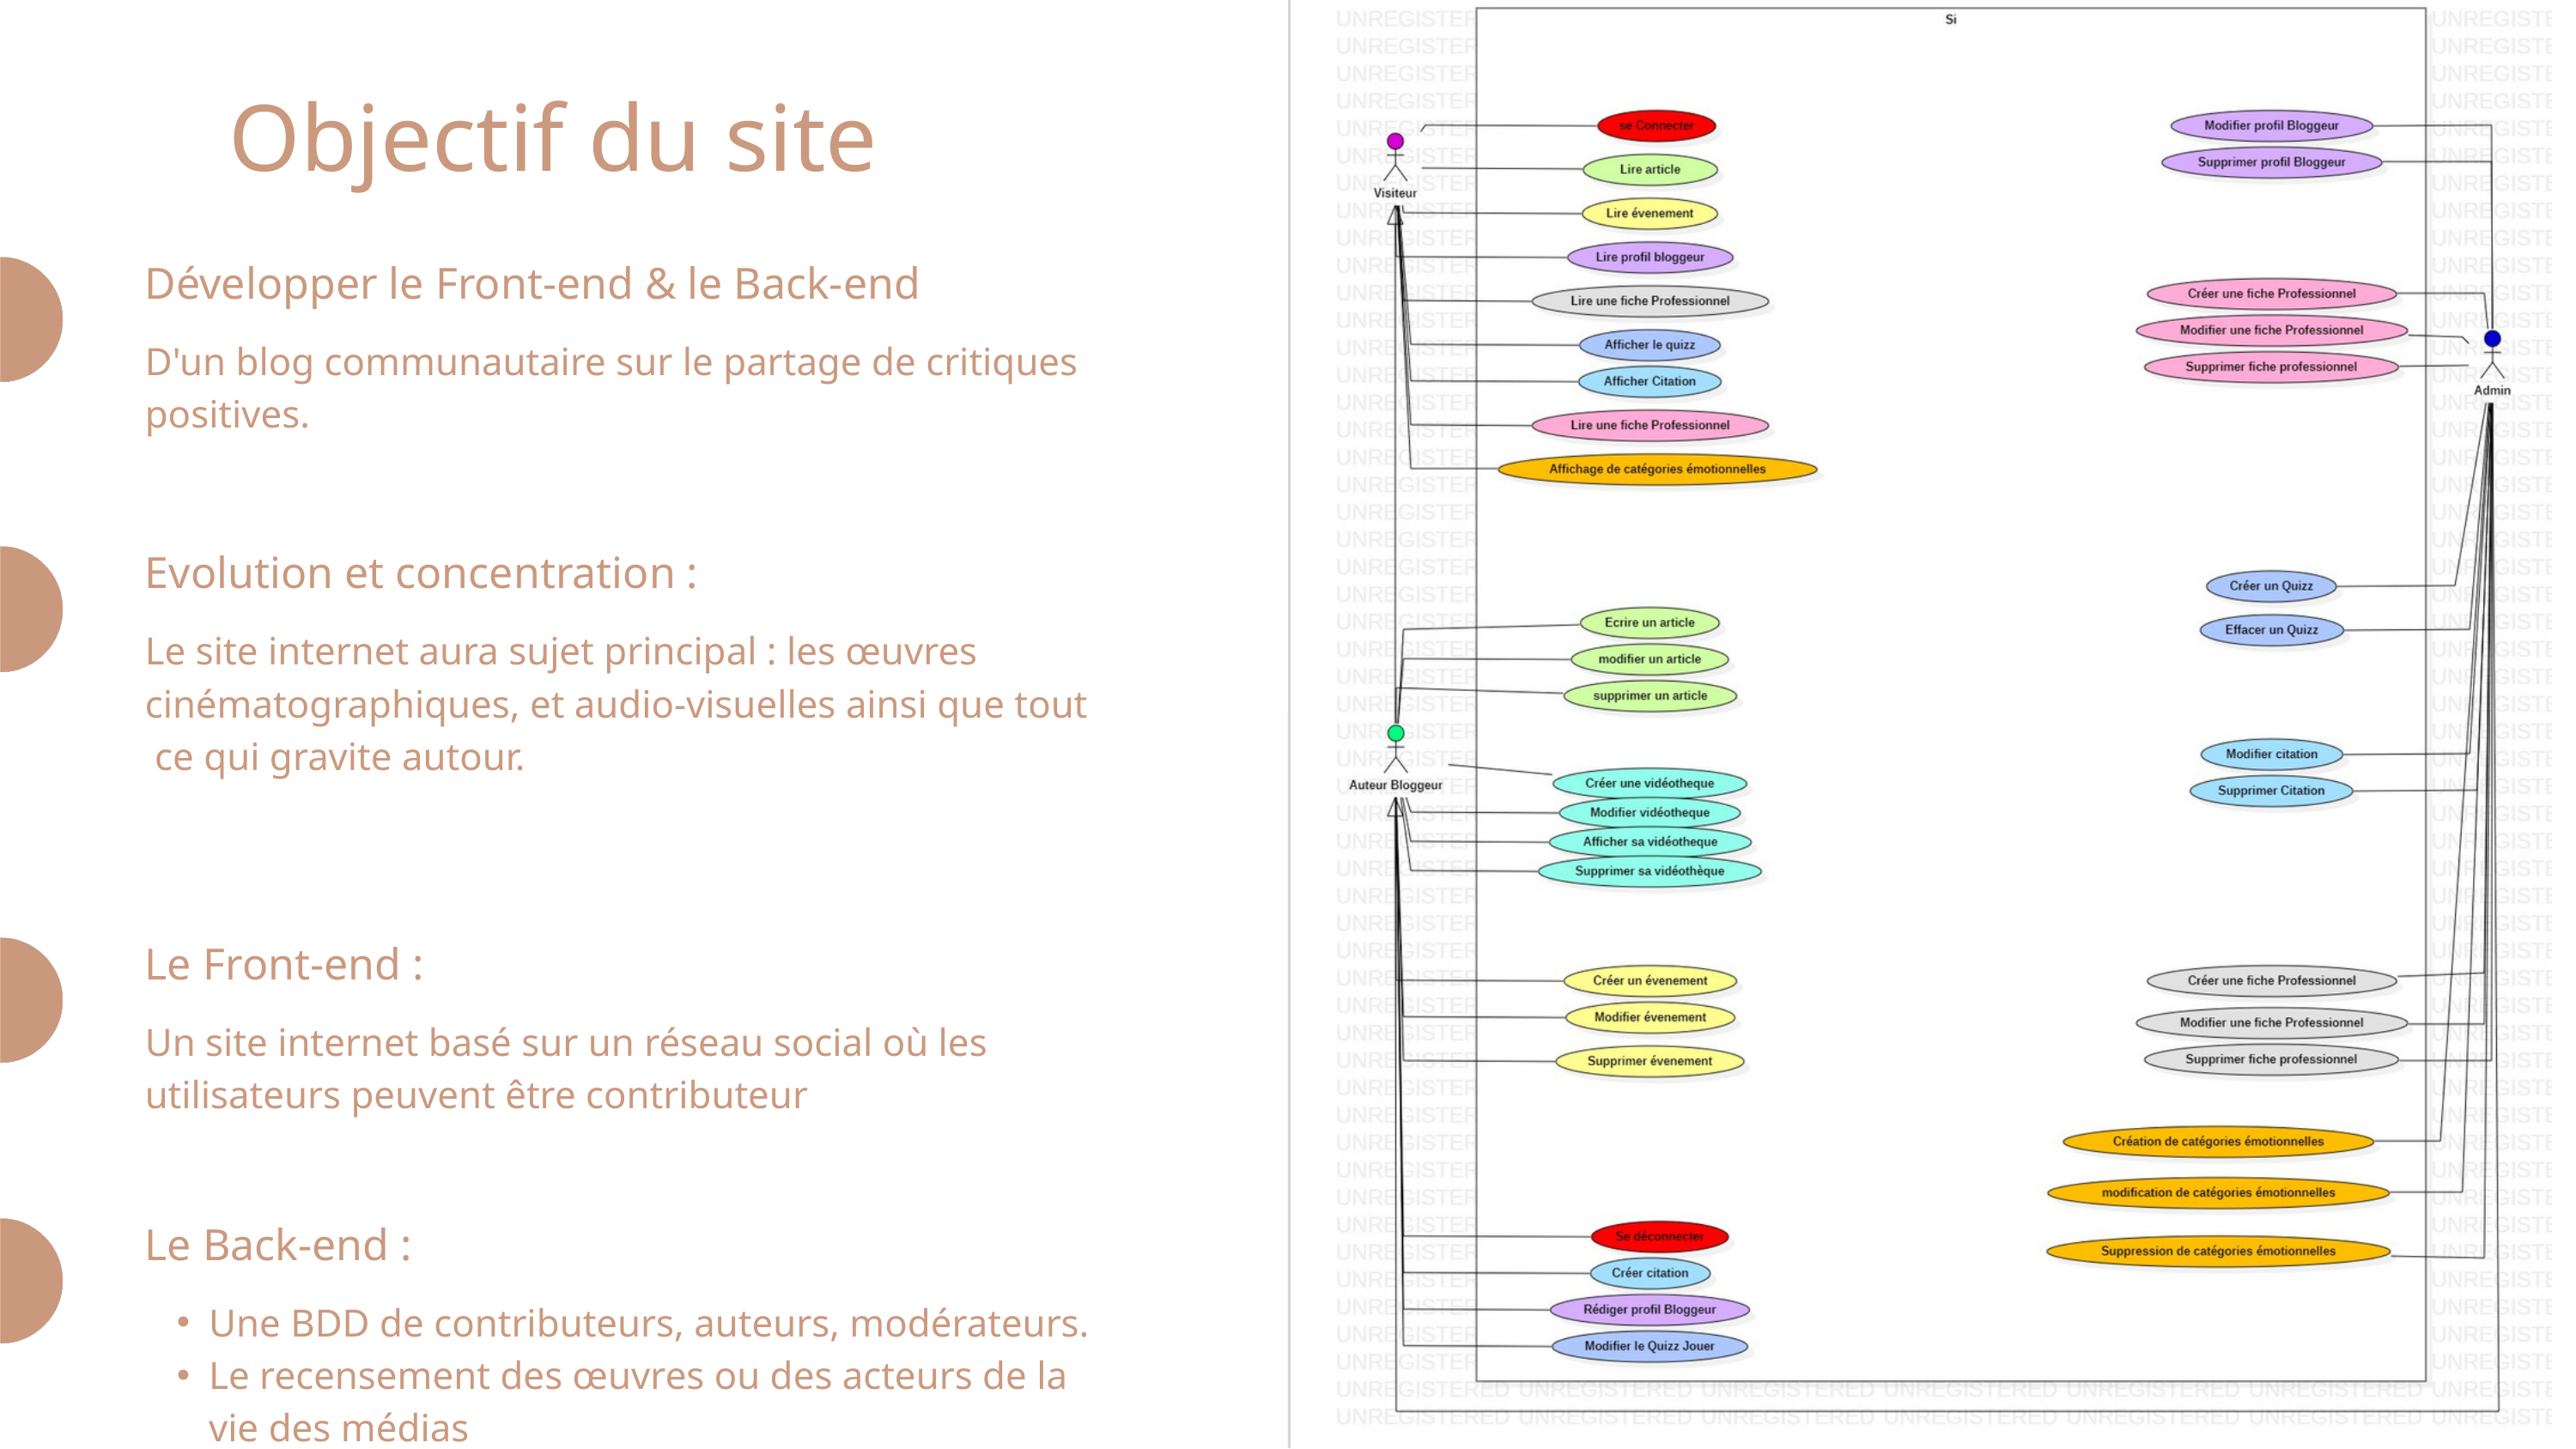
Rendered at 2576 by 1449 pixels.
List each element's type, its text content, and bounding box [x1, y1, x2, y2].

text_box Evolution et concentration : [144, 537, 1094, 597]
text_box Une BDD de contributeurs, auteurs, modérateurs. Le recensement des œuvres ou des acteurs de la vie des médias [144, 1291, 1094, 1449]
picture [0, 938, 94, 1063]
text_box D'un blog communautaire sur le partage de critiques positives. [144, 330, 1094, 436]
text_box Le Front-end : [144, 928, 1094, 989]
picture [0, 547, 94, 672]
picture [0, 258, 94, 382]
text_box Un site internet basé sur un réseau social où les utilisateurs peuvent être contributeur [144, 1010, 1094, 1117]
text_box Le site internet aura sujet principal : les œuvres cinématographiques, et audio-visuelles ainsi que tout ce qui gravite autour. [144, 620, 1094, 778]
picture [1336, 0, 2552, 1449]
text_box Objectif du site [228, 61, 1042, 190]
picture [0, 1219, 94, 1343]
text_box Le Back-end : [144, 1209, 1094, 1270]
text_box Développer le Front-end & le Back-end [144, 247, 1094, 308]
